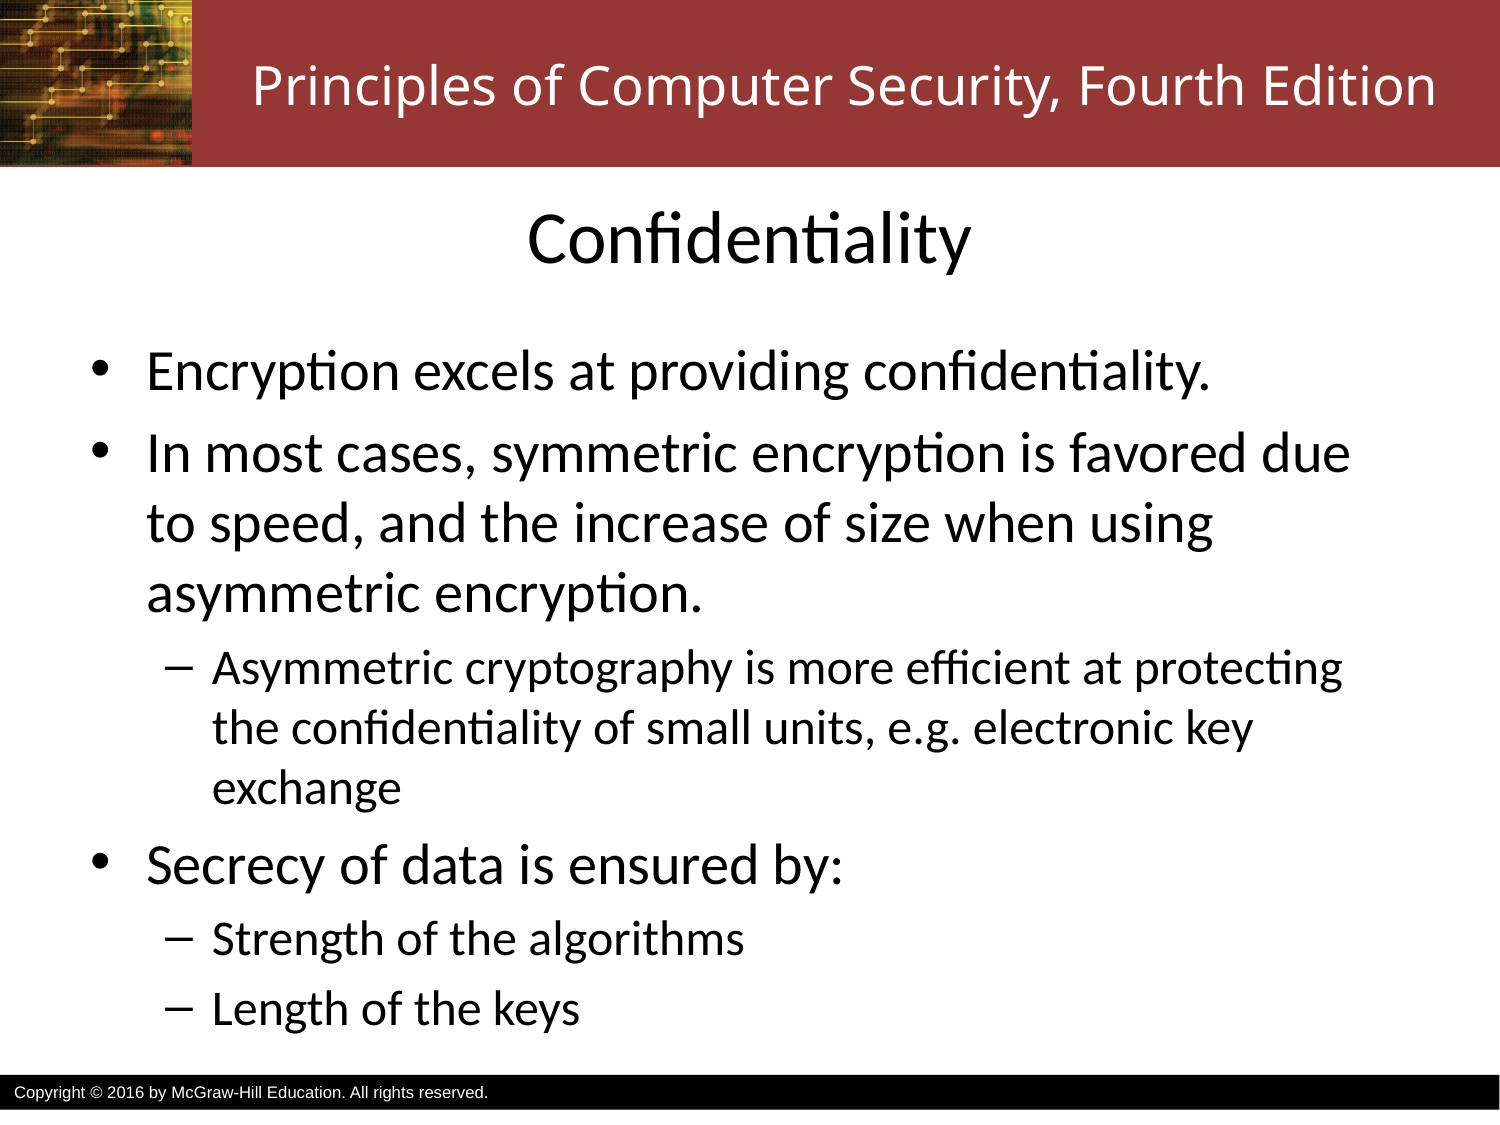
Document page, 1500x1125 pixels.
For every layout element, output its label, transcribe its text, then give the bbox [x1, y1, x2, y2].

picture [0, 0, 192, 165]
list Encryption excels at providing confidentiality. In most cases, symmetric encryption is favored due to speed, and the increase of size when using asymmetric encryption. Asymmetric cryptography is more efficient at protecting the confidentiality of small units, e.g. electronic key exchange Secrecy of data is ensured by: Strength of the algorithms Length of the keys [75, 324, 1425, 1005]
title Confidentiality [75, 181, 1425, 324]
